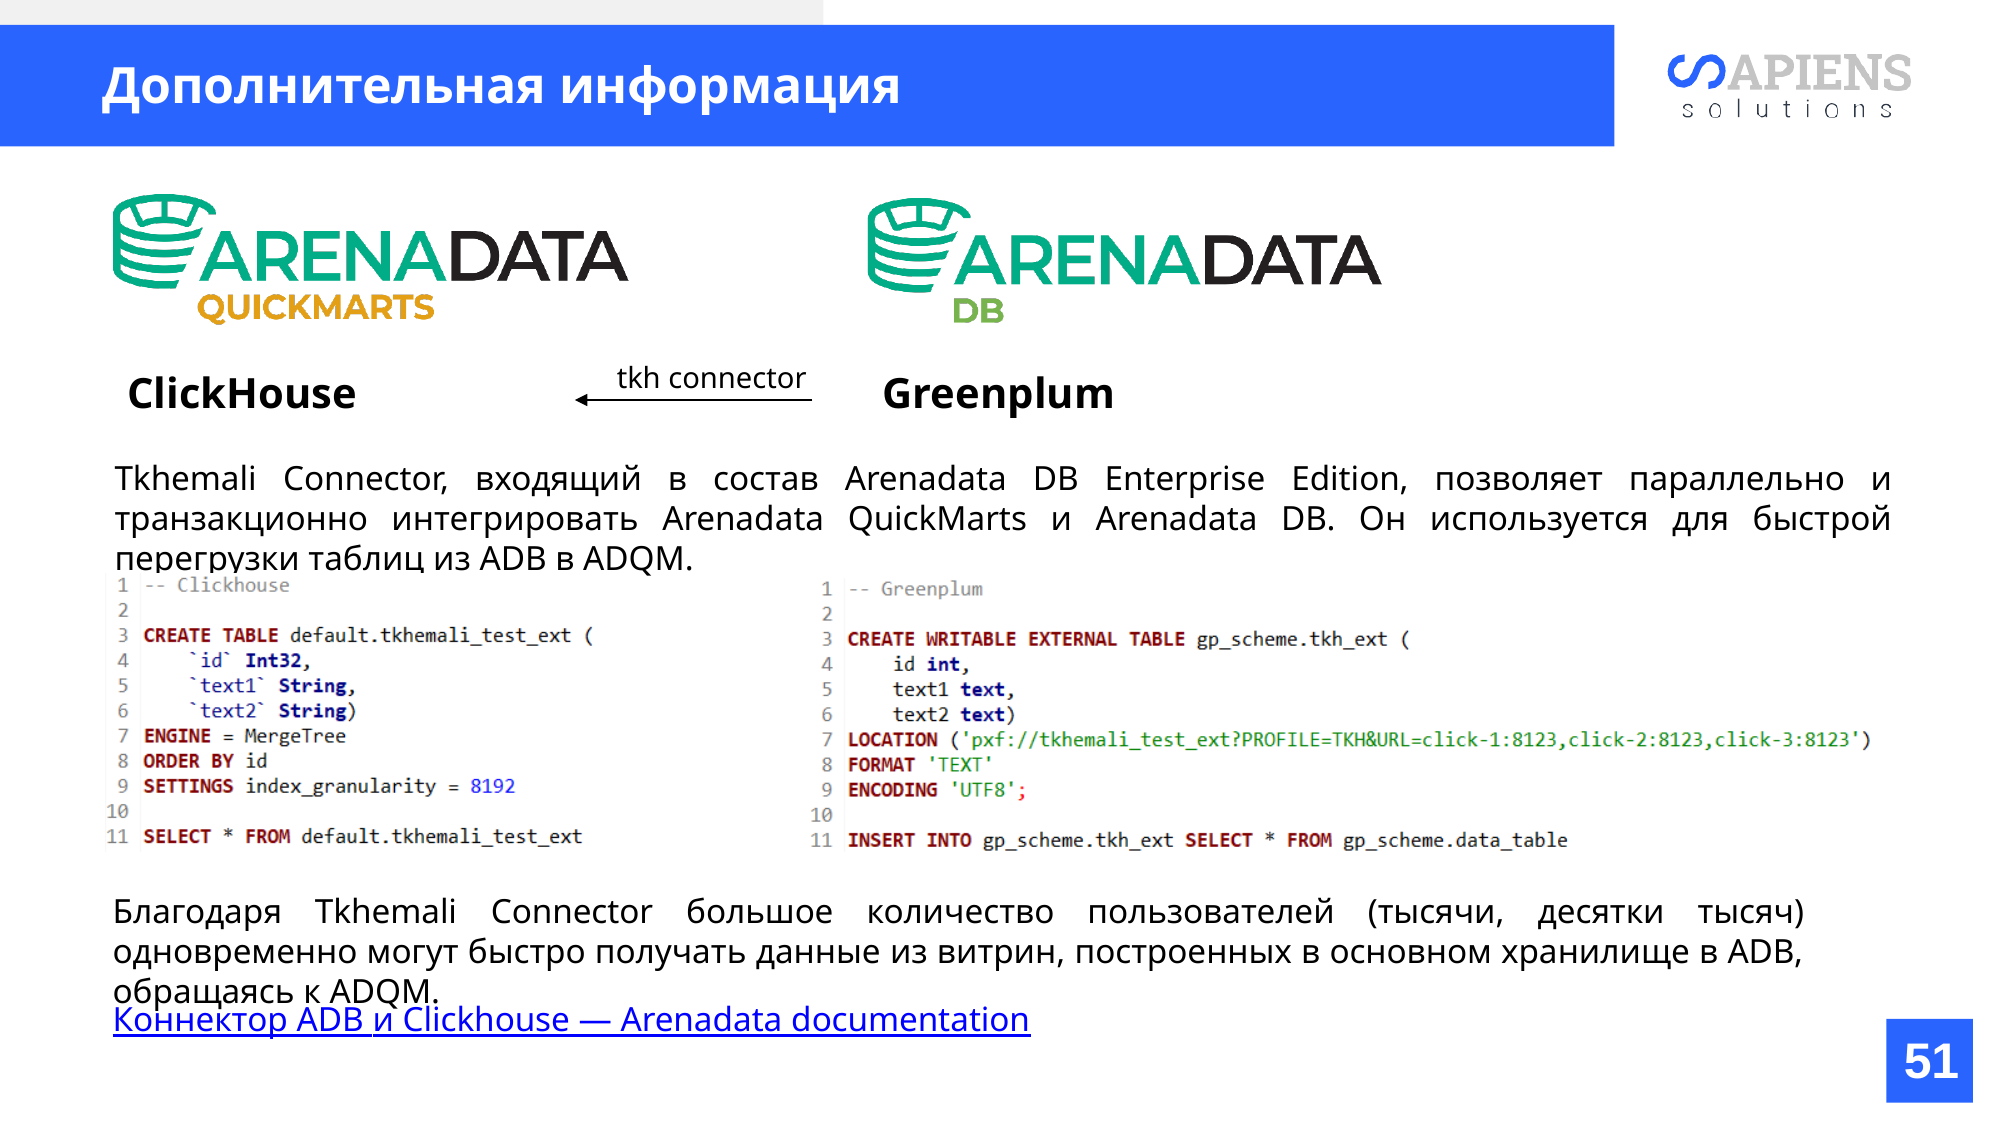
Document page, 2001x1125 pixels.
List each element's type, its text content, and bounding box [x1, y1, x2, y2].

text_box [1886, 1018, 1973, 1103]
text_box Коннектор ADB и Clickhouse — Arenadata documentation [97, 991, 1098, 1052]
picture [1708, 103, 1721, 118]
text_box [1854, 103, 1864, 118]
text_box [1682, 103, 1693, 118]
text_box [0, 0, 1615, 147]
text_box [1757, 104, 1768, 118]
text_box Благодаря Tkhemali Connector большое количество пользователей (тысячи, десятки тысяч) одновременно могут быстро получать данные из витрин, построенных в основном хранилище в ADB, обращаясь к ADQM. [97, 883, 1821, 1018]
picture [1825, 103, 1838, 118]
picture [809, 578, 1892, 852]
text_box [1667, 53, 1911, 91]
picture [104, 573, 628, 852]
text_box 51 [1897, 1031, 1961, 1089]
text_box ClickHouse [112, 359, 763, 450]
text_box [1881, 103, 1891, 118]
text_box [1783, 100, 1791, 118]
picture [112, 193, 630, 326]
text_box Greenplum [867, 359, 1963, 475]
picture [867, 198, 1385, 323]
text_box Tkhemali Connector, входящий в состав Arenadata DB Enterprise Edition, позволяет параллельно и транзакционно интегрировать Arenadata QuickMarts и Arenadata DB. Он используется для быстрой перегрузки таблиц из ADB в ADQM. [99, 450, 1910, 585]
text_box tkh connector [602, 351, 1602, 402]
